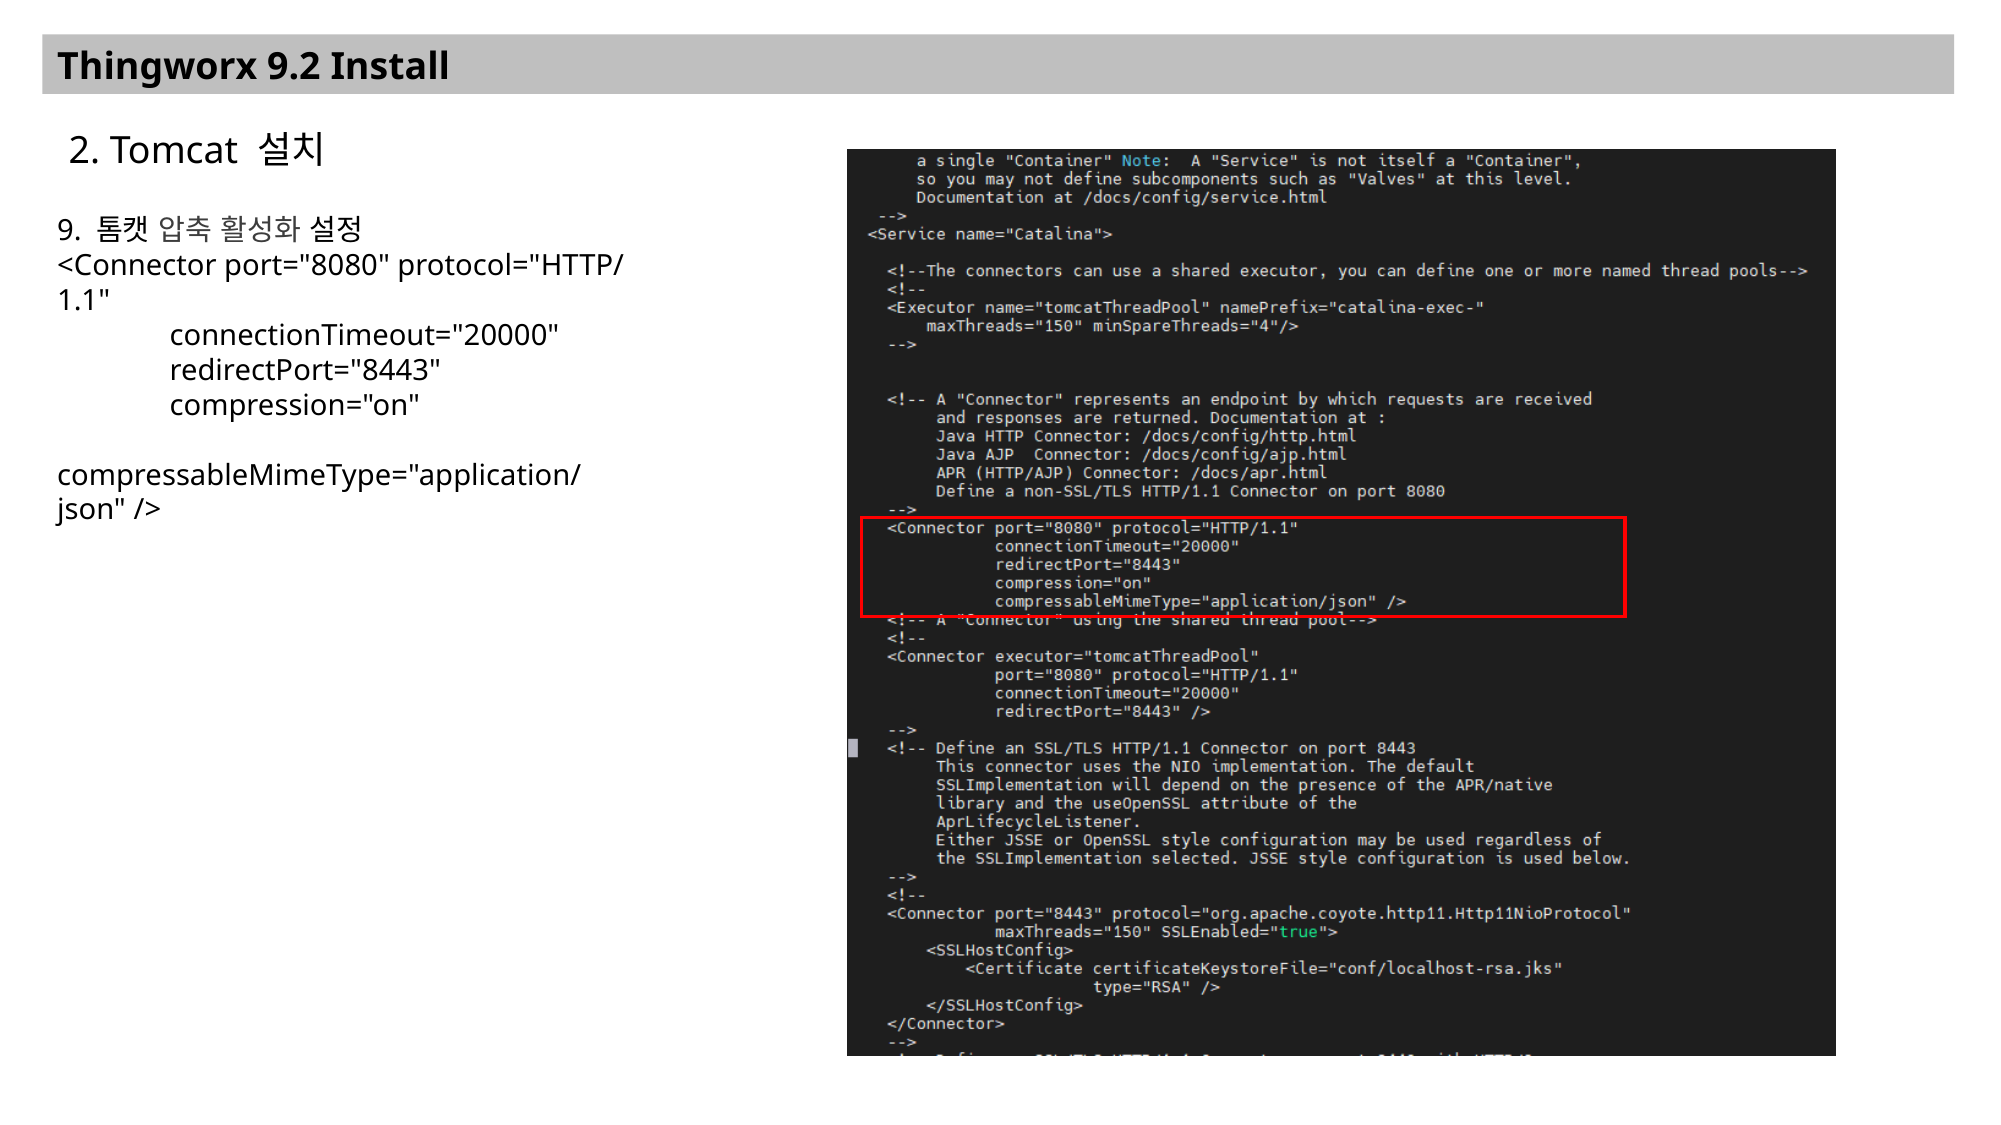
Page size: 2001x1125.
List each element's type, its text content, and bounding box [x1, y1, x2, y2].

text_box 2. Tomcat 설치 [53, 119, 341, 179]
text_box 9. 톰캣 압축 활성화 설정 <Connector port="8080" protocol="HTTP/1.1" connectionTimeout="20000" redirectPort="8443" compression="on" compressableMimeType="application/json" /> [42, 203, 693, 639]
text_box Thingworx 9.2 Install [42, 34, 1955, 94]
picture [847, 149, 1836, 1056]
